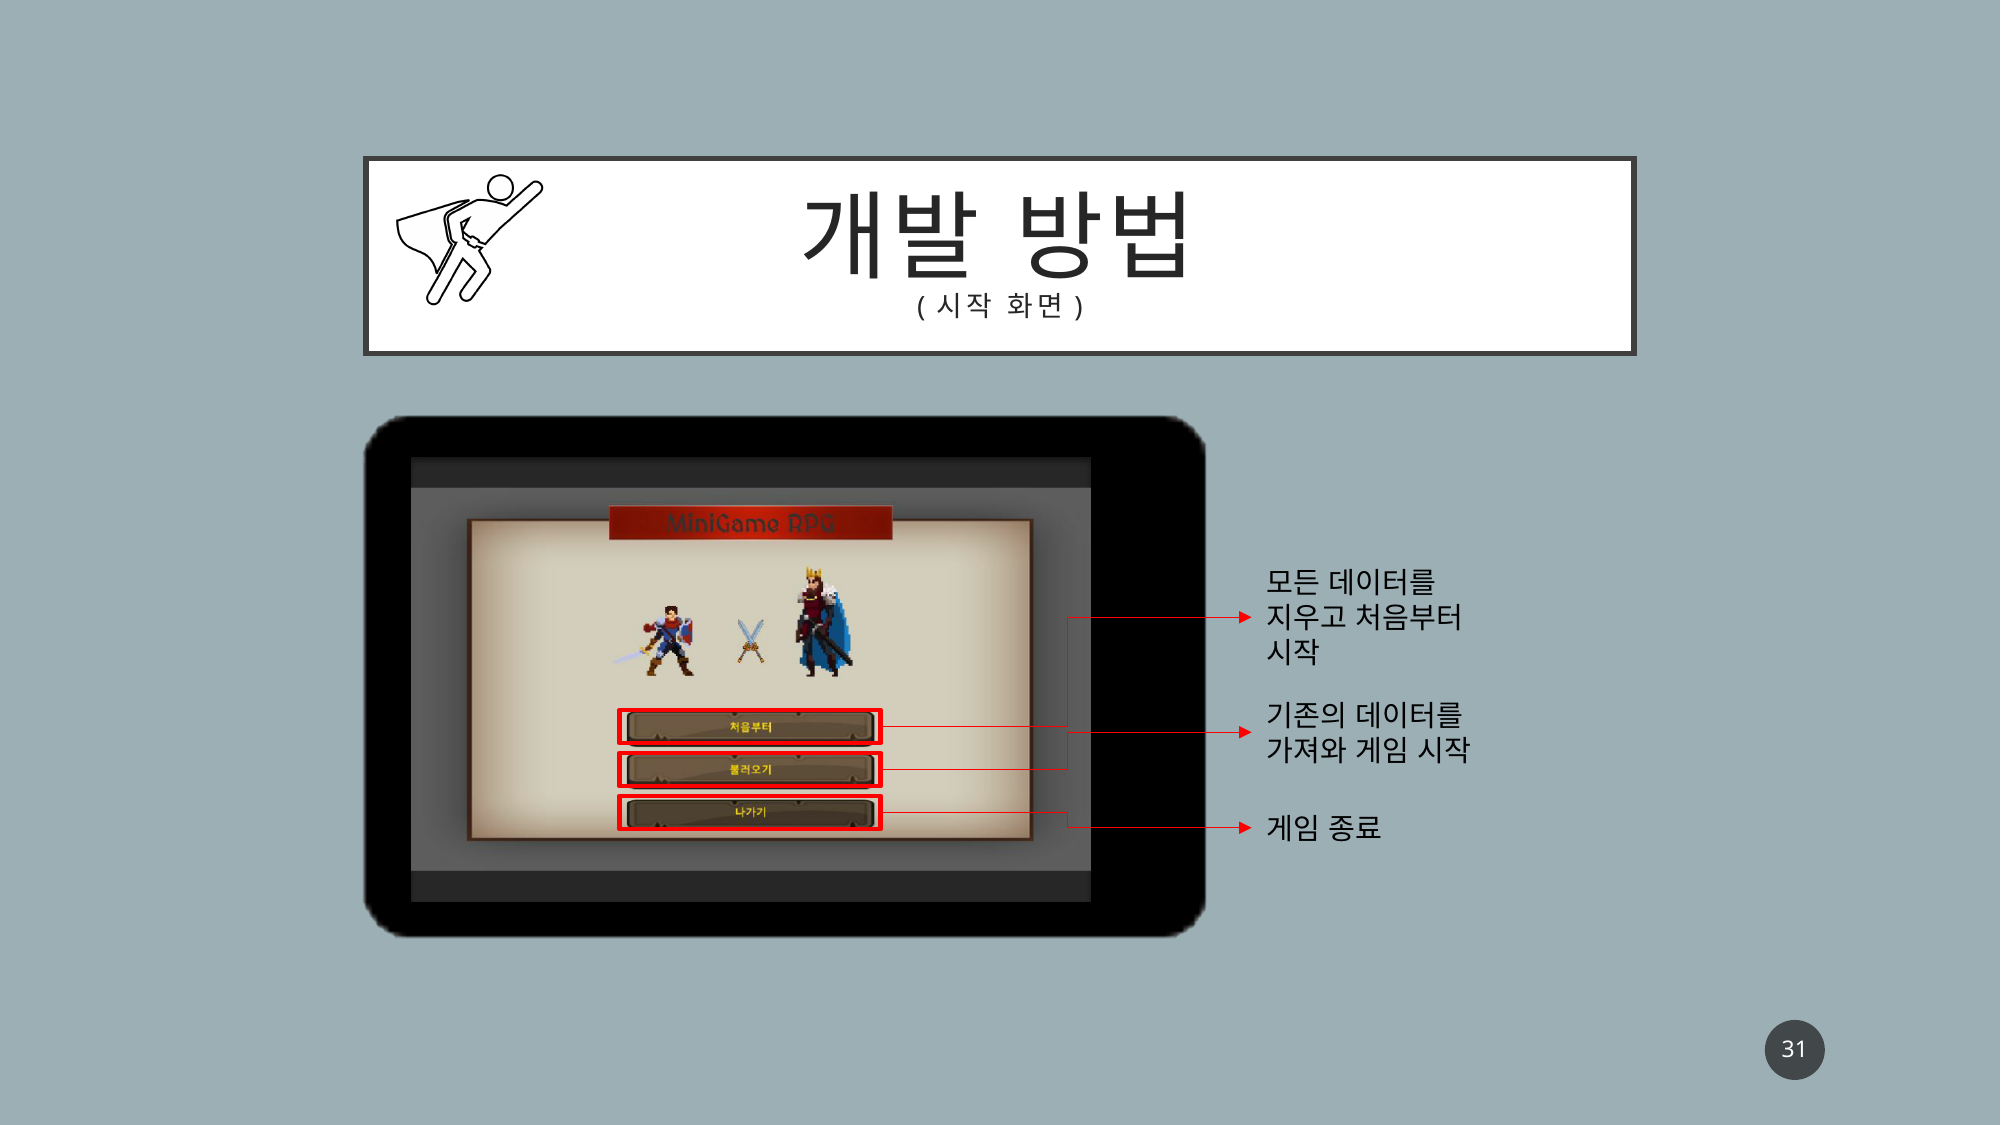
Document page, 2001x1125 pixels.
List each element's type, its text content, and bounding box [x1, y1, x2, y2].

text_box 모든 데이터를 지우고 처음부터 시작 [1252, 557, 1494, 678]
title 개발 방법 (시작 화면) [363, 156, 1637, 356]
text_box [880, 600, 1252, 727]
picture [394, 164, 545, 315]
picture [251, 397, 1252, 961]
text_box 기존의 데이터를 가져와 게임 시작 [1252, 689, 1494, 775]
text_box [880, 732, 1252, 770]
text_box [880, 812, 1252, 829]
slide_number 31 [1764, 1019, 1825, 1080]
text_box 게임 종료 [1252, 802, 1494, 853]
